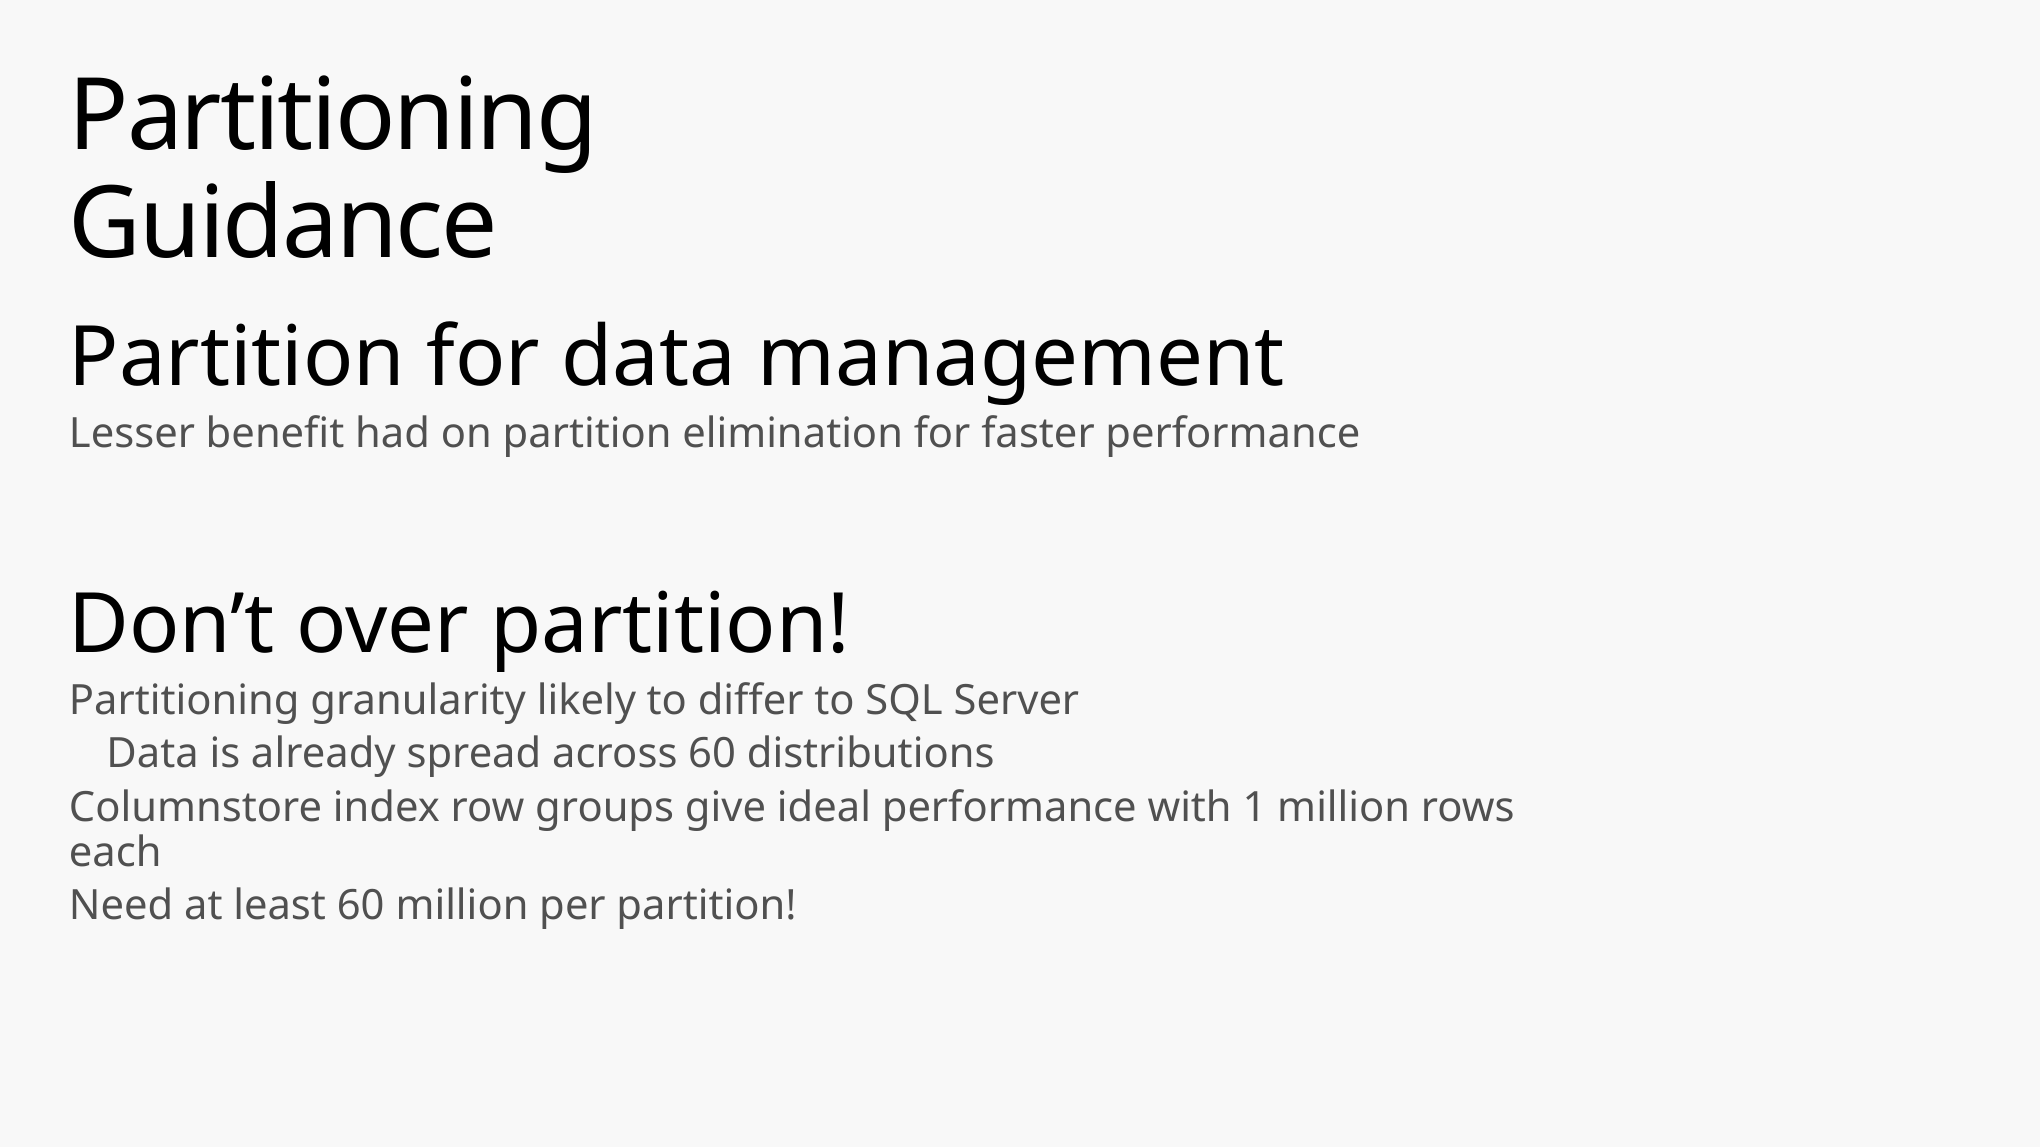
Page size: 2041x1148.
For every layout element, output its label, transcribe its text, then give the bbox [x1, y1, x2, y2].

list Partition for data management Lesser benefit had on partition elimination for faster performance Don’t over partition! Partitioning granularity likely to differ to SQL Server Data is already spread across 60 distributions Columnstore index row groups give ideal performance with 1 million rows each Need at least 60 million per partition! [45, 298, 1596, 1087]
title Partitioning Guidance [45, 48, 1021, 199]
